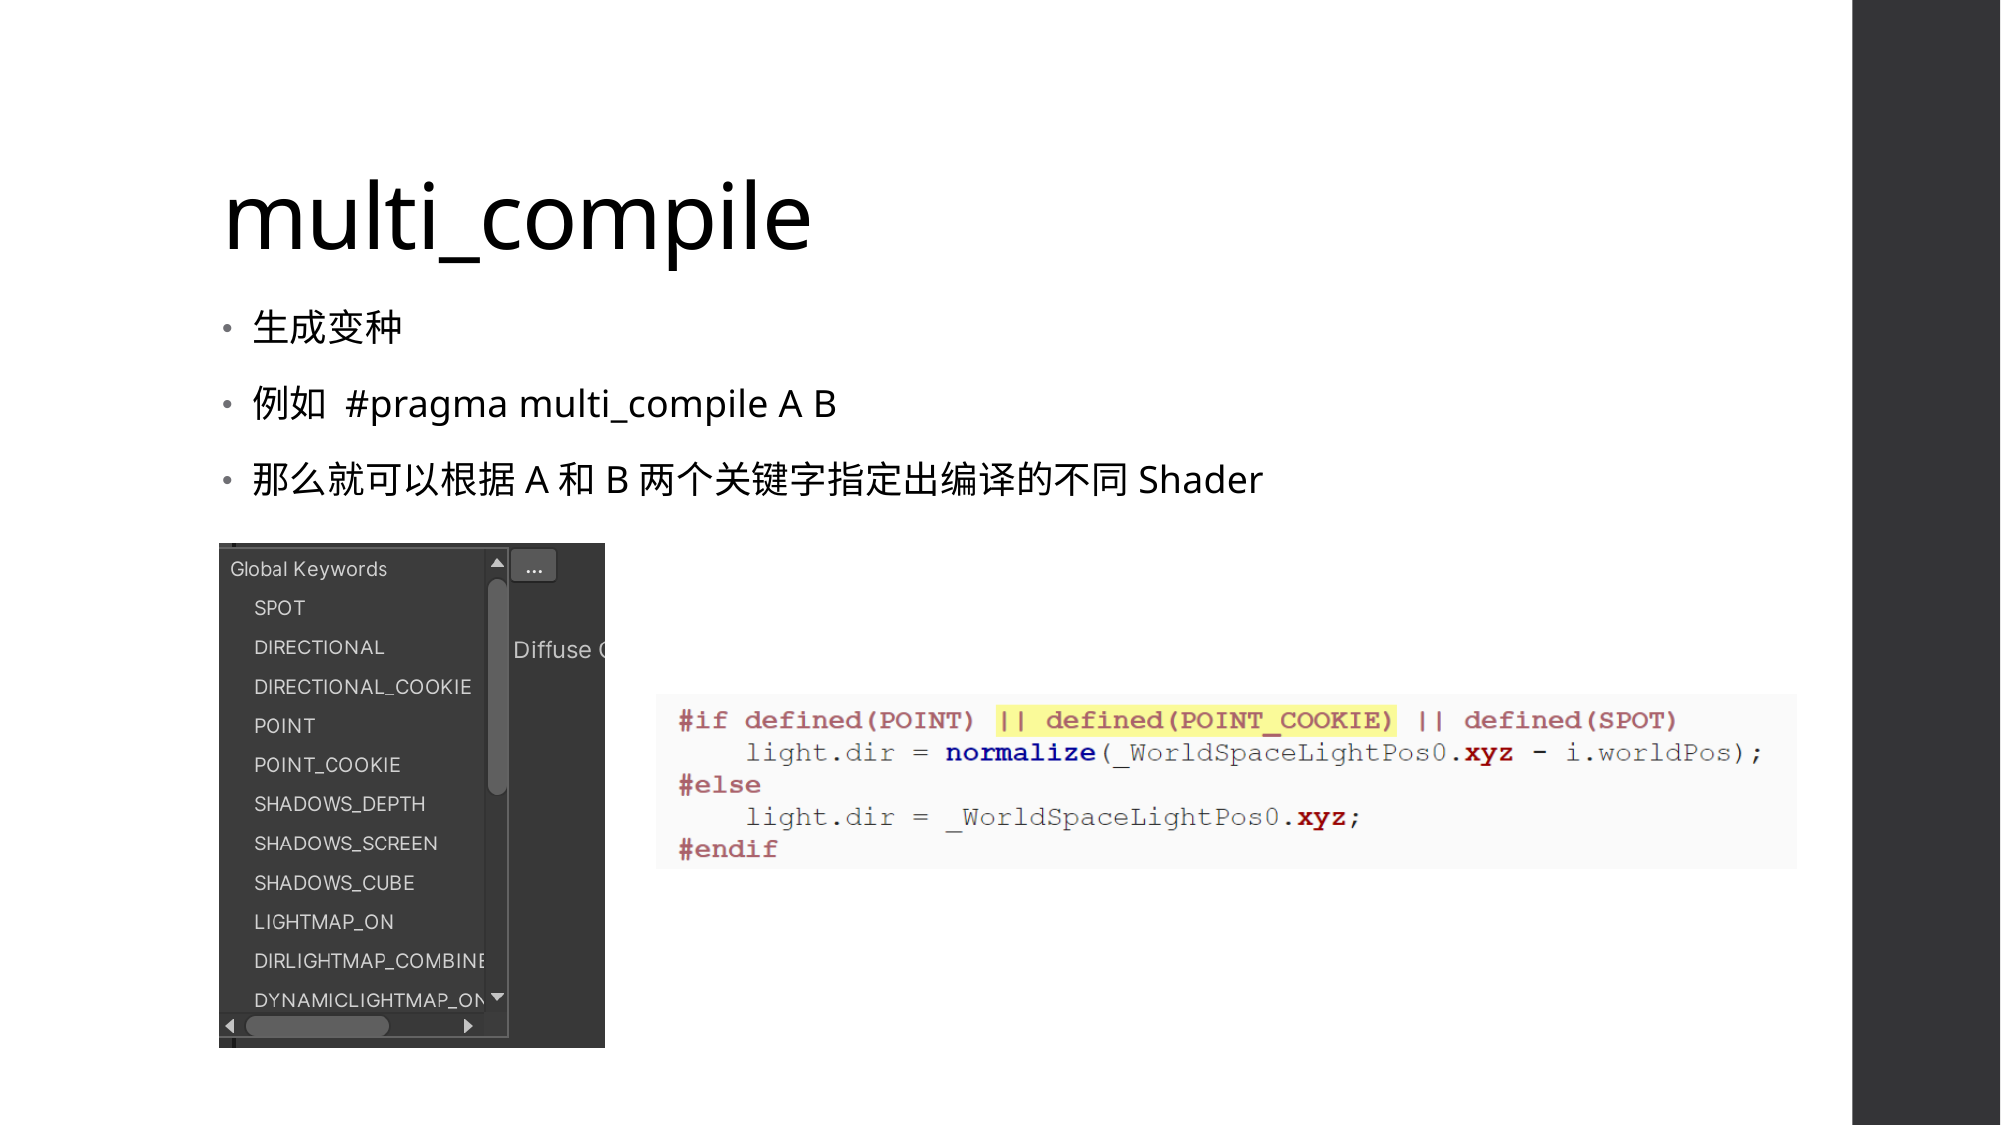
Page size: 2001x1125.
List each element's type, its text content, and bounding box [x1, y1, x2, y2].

list 生成变种 例如 #pragma multi_compile A B 那么就可以根据A和B两个关键字指定出编译的不同Shader [206, 299, 1617, 563]
picture [656, 693, 1798, 870]
picture [219, 543, 605, 1048]
title multi_compile [206, 60, 1797, 278]
